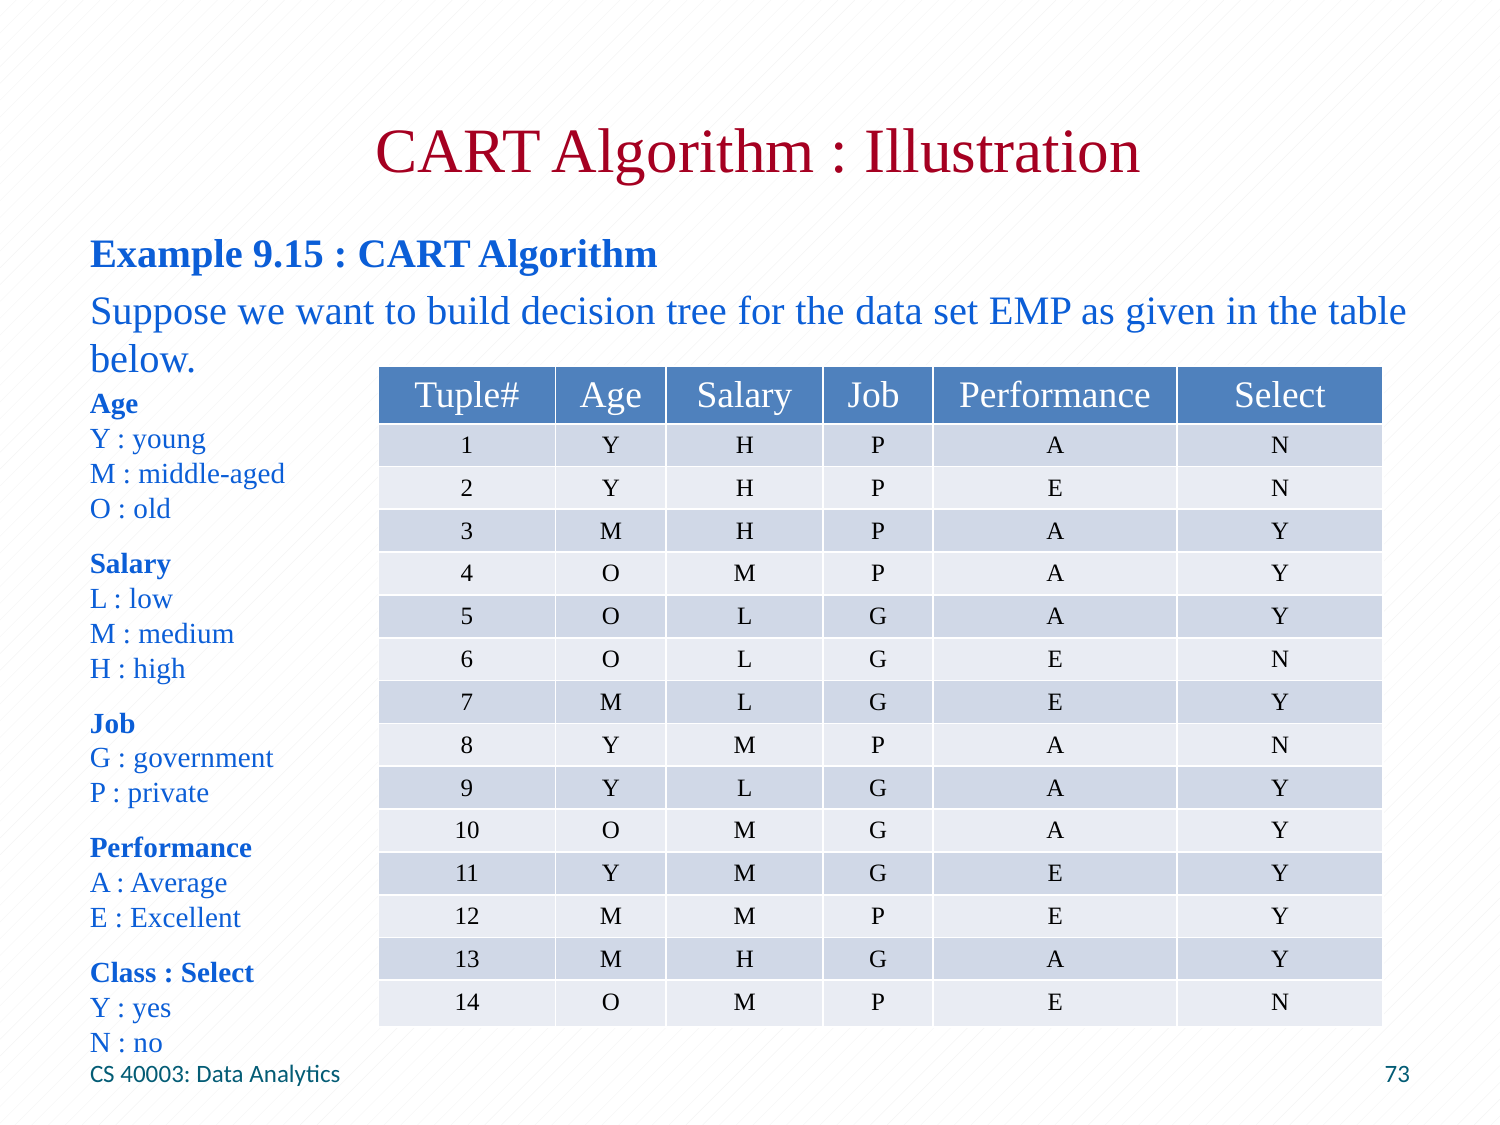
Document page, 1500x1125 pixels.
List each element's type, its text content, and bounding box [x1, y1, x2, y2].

table_cell Y [556, 724, 665, 765]
table_cell 8 [379, 724, 555, 765]
table_header Tuple# [379, 367, 555, 423]
table_cell E [934, 681, 1176, 723]
table_cell Y [1178, 681, 1382, 723]
table_cell Y [1178, 853, 1382, 894]
table_cell G [824, 767, 932, 808]
text_box Age Y : young M : middle-aged O : old Salary L : low M : medium H : high Job G : government P : private Performance A : Average E : Excellent Class : Select Y : yes N : no [74, 376, 314, 1101]
table_cell E [934, 896, 1176, 937]
table_cell Y [556, 425, 665, 466]
table_cell O [556, 981, 665, 1026]
table_header Salary [667, 367, 822, 423]
table_cell 14 [379, 981, 555, 1026]
table_cell Y [556, 467, 665, 508]
title CART Algorithm : Illustration [75, 101, 1443, 193]
table_cell L [667, 596, 822, 637]
table_cell 1 [379, 425, 555, 466]
table_header Job [824, 367, 932, 423]
table_cell L [667, 681, 822, 723]
table_cell G [824, 681, 932, 723]
table_cell E [934, 853, 1176, 894]
table_cell N [1178, 981, 1382, 1026]
table_cell 11 [379, 853, 555, 894]
table_cell 13 [379, 938, 555, 979]
table_cell O [556, 810, 665, 851]
table_cell A [934, 938, 1176, 979]
table_cell G [824, 596, 932, 637]
table_cell 4 [379, 553, 555, 594]
table_cell P [824, 553, 932, 594]
table_cell 9 [379, 767, 555, 808]
table_cell M [667, 724, 822, 765]
table_cell A [934, 810, 1176, 851]
table_cell E [934, 639, 1176, 680]
table_cell P [824, 425, 932, 466]
table_cell Y [1178, 510, 1382, 551]
list Example 9.15 : CART Algorithm Suppose we want to build decision tree for the data set EMP as given in the table below. [75, 219, 1425, 390]
table_cell Y [1178, 938, 1382, 979]
table_cell H [667, 425, 822, 466]
table_cell M [667, 853, 822, 894]
table_cell P [824, 724, 932, 765]
table_cell 2 [379, 467, 555, 508]
table_cell Y [1178, 596, 1382, 637]
table_cell M [556, 938, 665, 979]
table_header Age [556, 367, 665, 423]
table_cell M [556, 681, 665, 723]
table_cell G [824, 938, 932, 979]
table_cell A [934, 425, 1176, 466]
slide_number 73 [1074, 1042, 1425, 1103]
table_cell G [824, 810, 932, 851]
table_cell H [667, 467, 822, 508]
table_cell 10 [379, 810, 555, 851]
table_cell M [667, 553, 822, 594]
table_cell L [667, 767, 822, 808]
table_cell Y [556, 853, 665, 894]
table_cell P [824, 896, 932, 937]
table_cell P [824, 467, 932, 508]
table_cell H [667, 938, 822, 979]
table_cell 12 [379, 896, 555, 937]
table_cell M [556, 510, 665, 551]
table_cell O [556, 639, 665, 680]
table_cell O [556, 596, 665, 637]
table_cell N [1178, 724, 1382, 765]
table_cell O [556, 553, 665, 594]
table_cell 6 [379, 639, 555, 680]
table_cell L [667, 639, 822, 680]
table_cell Y [1178, 896, 1382, 937]
table_cell P [824, 510, 932, 551]
table_cell A [934, 553, 1176, 594]
table_cell P [824, 981, 932, 1026]
table_header Performance [934, 367, 1176, 423]
table_cell A [934, 596, 1176, 637]
table_cell M [556, 896, 665, 937]
table_cell A [934, 724, 1176, 765]
table_cell E [934, 981, 1176, 1026]
table_cell N [1178, 425, 1382, 466]
table_cell Y [556, 767, 665, 808]
table_cell 3 [379, 510, 555, 551]
table_cell G [824, 853, 932, 894]
table_cell E [934, 467, 1176, 508]
slide_number CS 40003: Data Analytics [75, 1042, 425, 1103]
table_cell Y [1178, 553, 1382, 594]
table_cell N [1178, 639, 1382, 680]
table_cell A [934, 510, 1176, 551]
table_header Select [1178, 367, 1382, 423]
table_cell M [667, 810, 822, 851]
table_cell 5 [379, 596, 555, 637]
table_cell 7 [379, 681, 555, 723]
table_cell A [934, 767, 1176, 808]
table_cell Y [1178, 810, 1382, 851]
table_cell M [667, 896, 822, 937]
table_cell M [667, 981, 822, 1026]
table_cell H [667, 510, 822, 551]
table_cell G [824, 639, 932, 680]
table_cell Y [1178, 767, 1382, 808]
table_cell N [1178, 467, 1382, 508]
